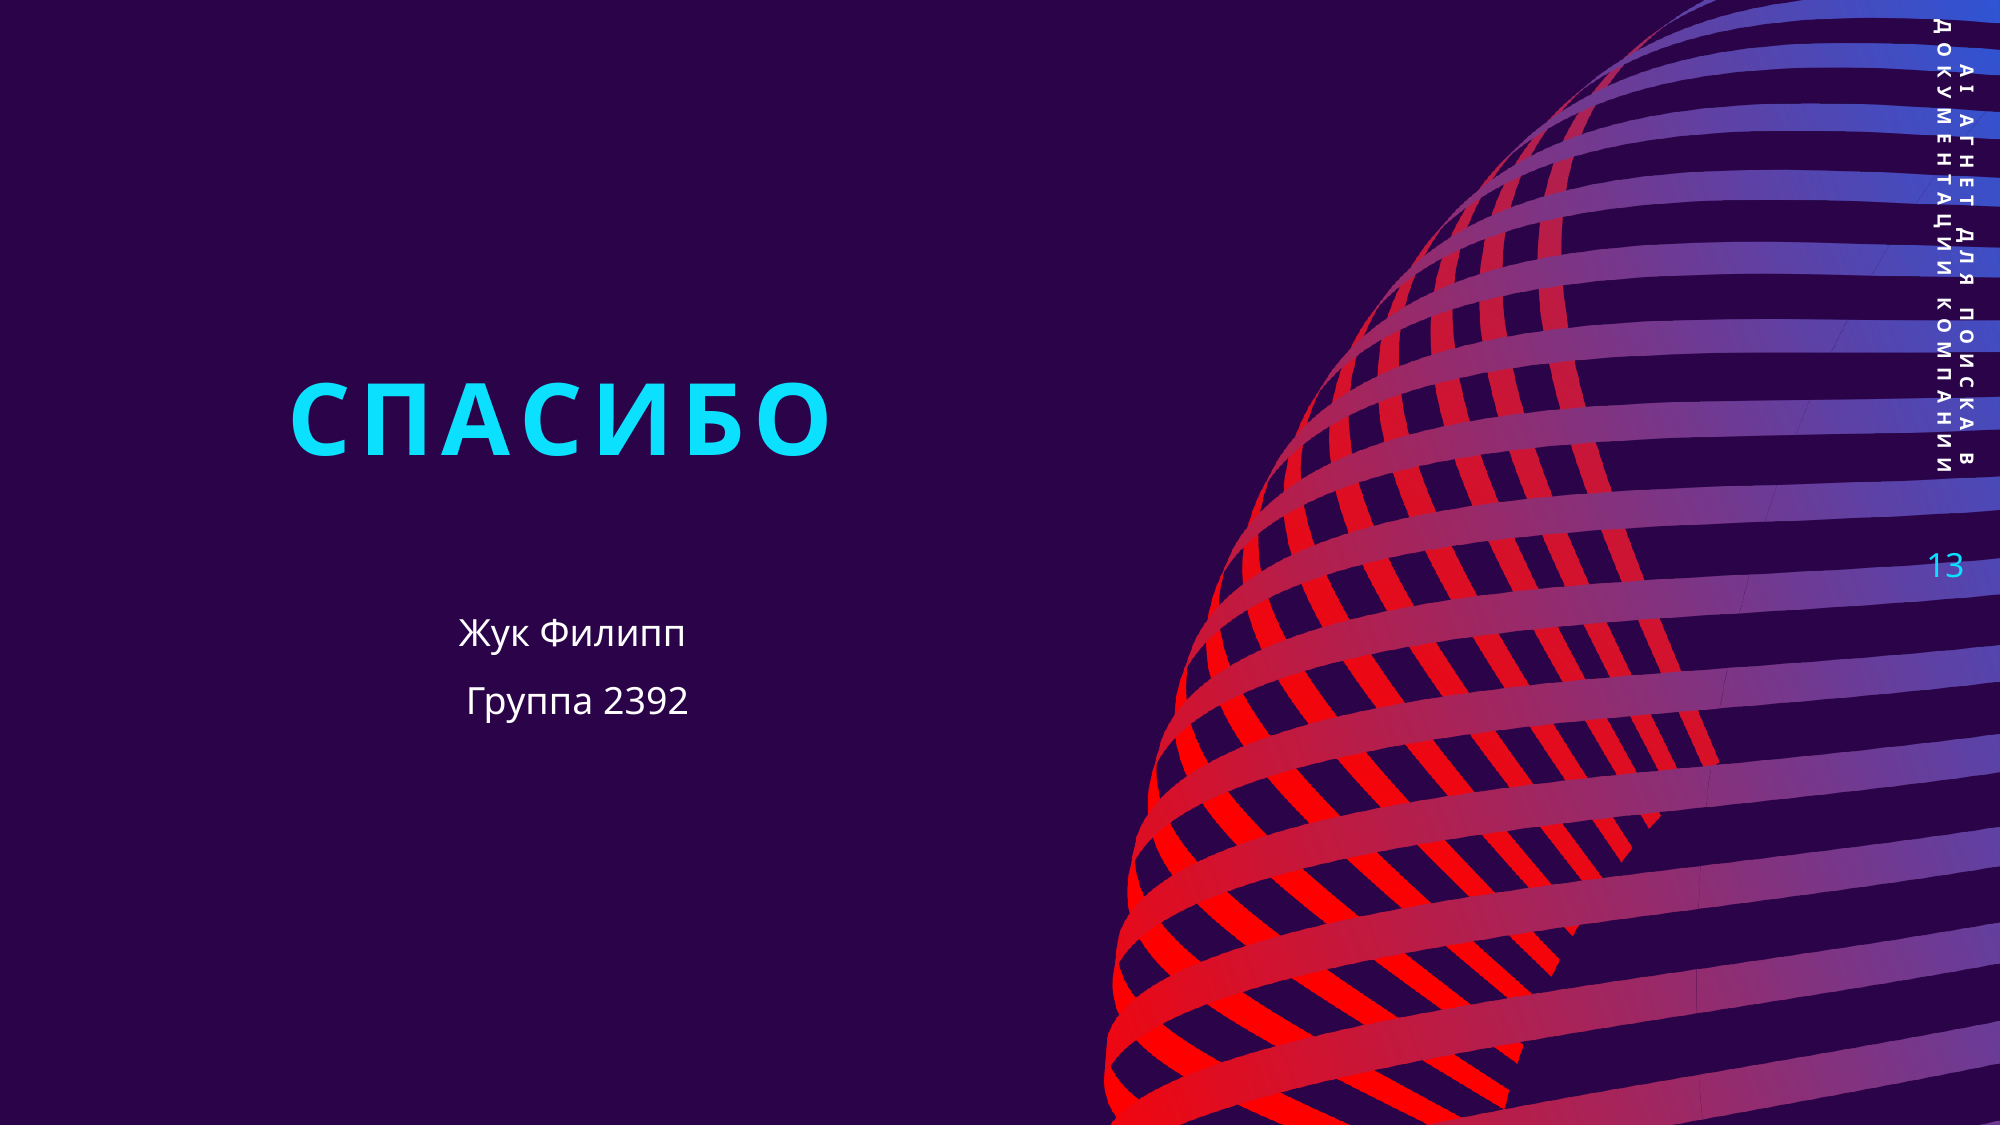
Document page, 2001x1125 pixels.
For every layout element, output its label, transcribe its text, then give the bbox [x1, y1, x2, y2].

footer Ai Агнет для поиска в документации компании [1926, 0, 1987, 489]
title Спасибо [168, 92, 987, 485]
picture [0, 0, 2000, 1125]
list Жук Филипп Группа 2392 [168, 579, 987, 868]
slide_number 13 [1889, 519, 1980, 615]
